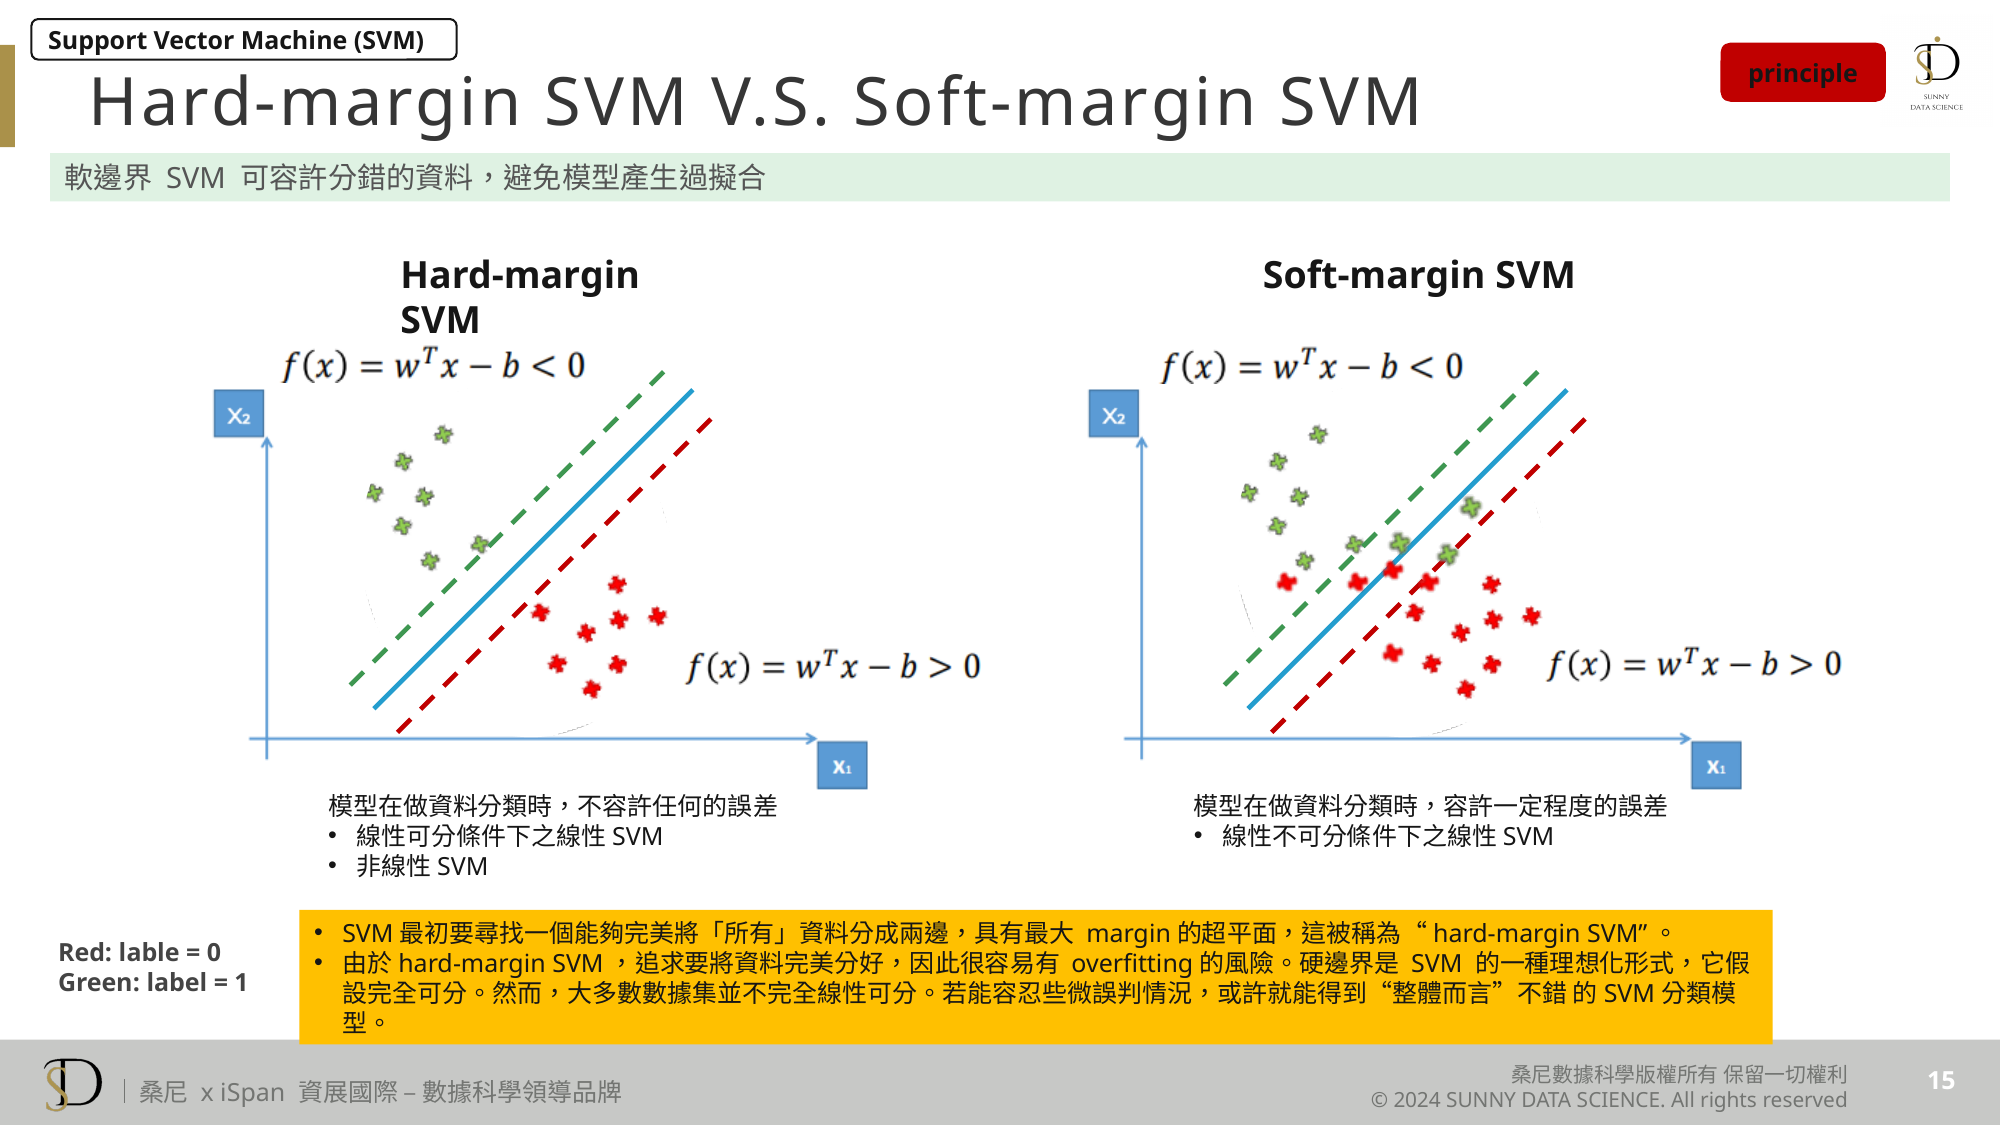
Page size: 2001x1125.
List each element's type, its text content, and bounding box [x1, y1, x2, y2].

picture [1342, 562, 1373, 596]
picture [0, 1020, 145, 1125]
text_box principle [1719, 41, 1887, 103]
picture [1377, 633, 1408, 667]
picture [1880, 14, 1993, 127]
picture [1271, 562, 1302, 596]
text_box Hard-margin SVM [385, 243, 741, 340]
text_box 模型在做資料分類時，不容許任何的誤差 線性可分條件下之線性SVM 非線性SVM [313, 800, 812, 888]
text_box SVM最初要尋找一個能夠完美將「所有」資料分成兩邊，具有最大 margin的超平面，這被稱為“hard-margin SVM”。 由於hard-margin SVM，追求要將資料完美分好，因此很容易有 overfitting的風險。硬邊界是 SVM 的一種理想化形式，它假設完全可分。然而，大多數數據集並不完全線性可分。若能容忍些微誤判情況，或許就能得到“整體而言”不錯 的SVM分類模型。 [299, 909, 1773, 1045]
picture [1377, 479, 1496, 596]
text_box Support Vector Machine (SVM) [30, 18, 458, 61]
text_box Hard-margin SVM V.S. Soft-margin SVM [73, 39, 1937, 152]
text_box Soft-margin SVM [1248, 243, 1603, 304]
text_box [184, 340, 991, 800]
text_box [1058, 342, 1853, 800]
text_box Red: lable = 0 Green: label = 1 [43, 928, 265, 1004]
text_box 軟邊界 SVM 可容許分錯的資料，避免模型產生過擬合 [49, 152, 1951, 202]
text_box 模型在做資料分類時，容許一定程度的誤差 線性不可分條件下之線性SVM [1179, 800, 1719, 858]
